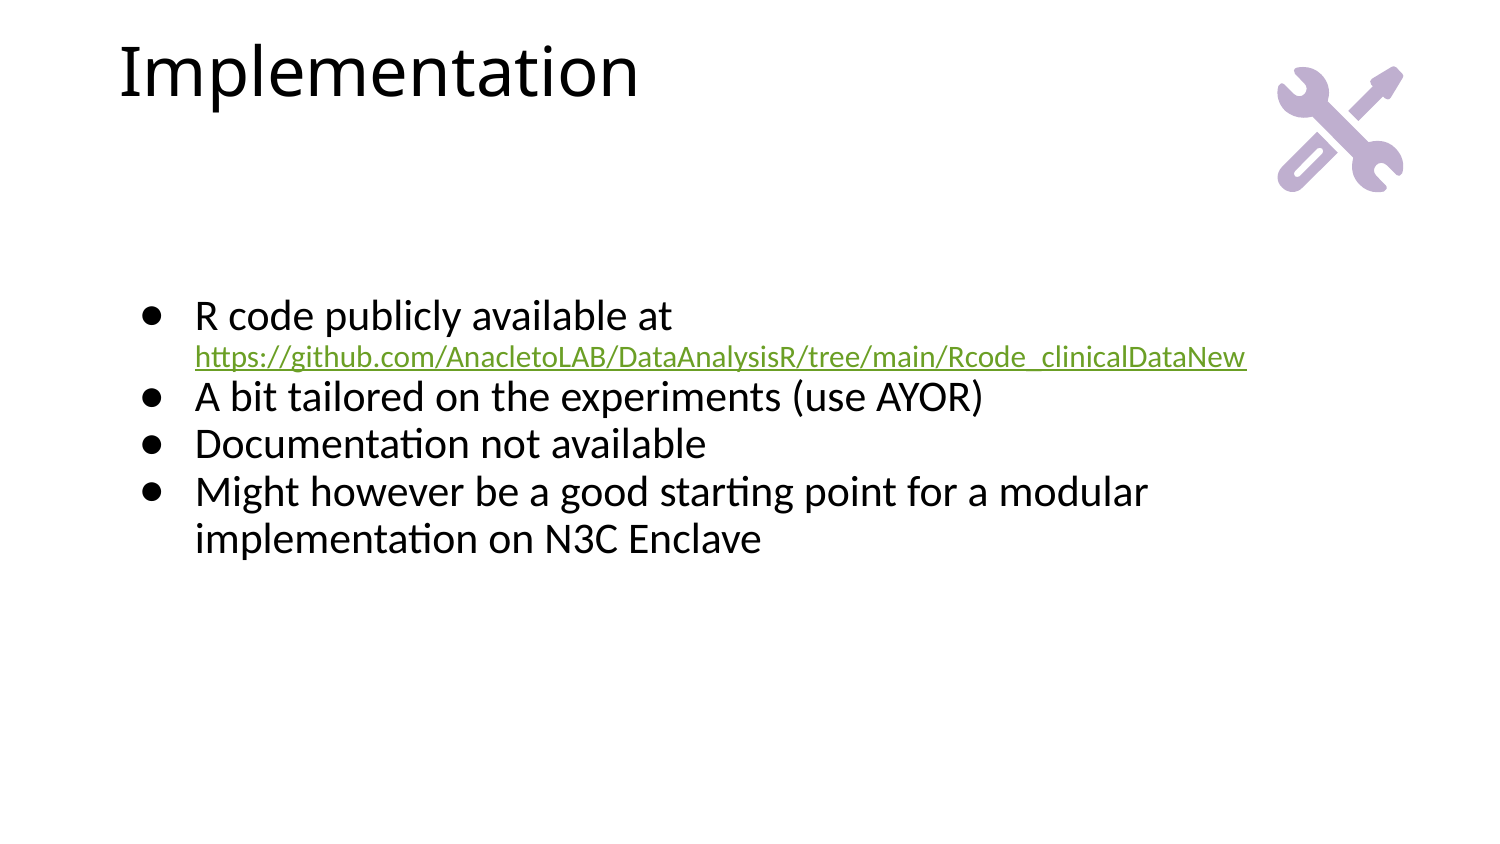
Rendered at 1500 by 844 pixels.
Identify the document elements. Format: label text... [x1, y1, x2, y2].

list R code publicly available at https://github.com/AnacletoLAB/DataAnalysisR/tree/main/Rcode_clinicalDataNew A bit tailored on the experiments (use AYOR) Documentation not available Might however be a good starting point for a modular implementation on N3C Enclave [104, 277, 1454, 723]
title Implementation [104, 0, 1454, 126]
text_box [1275, 66, 1405, 193]
